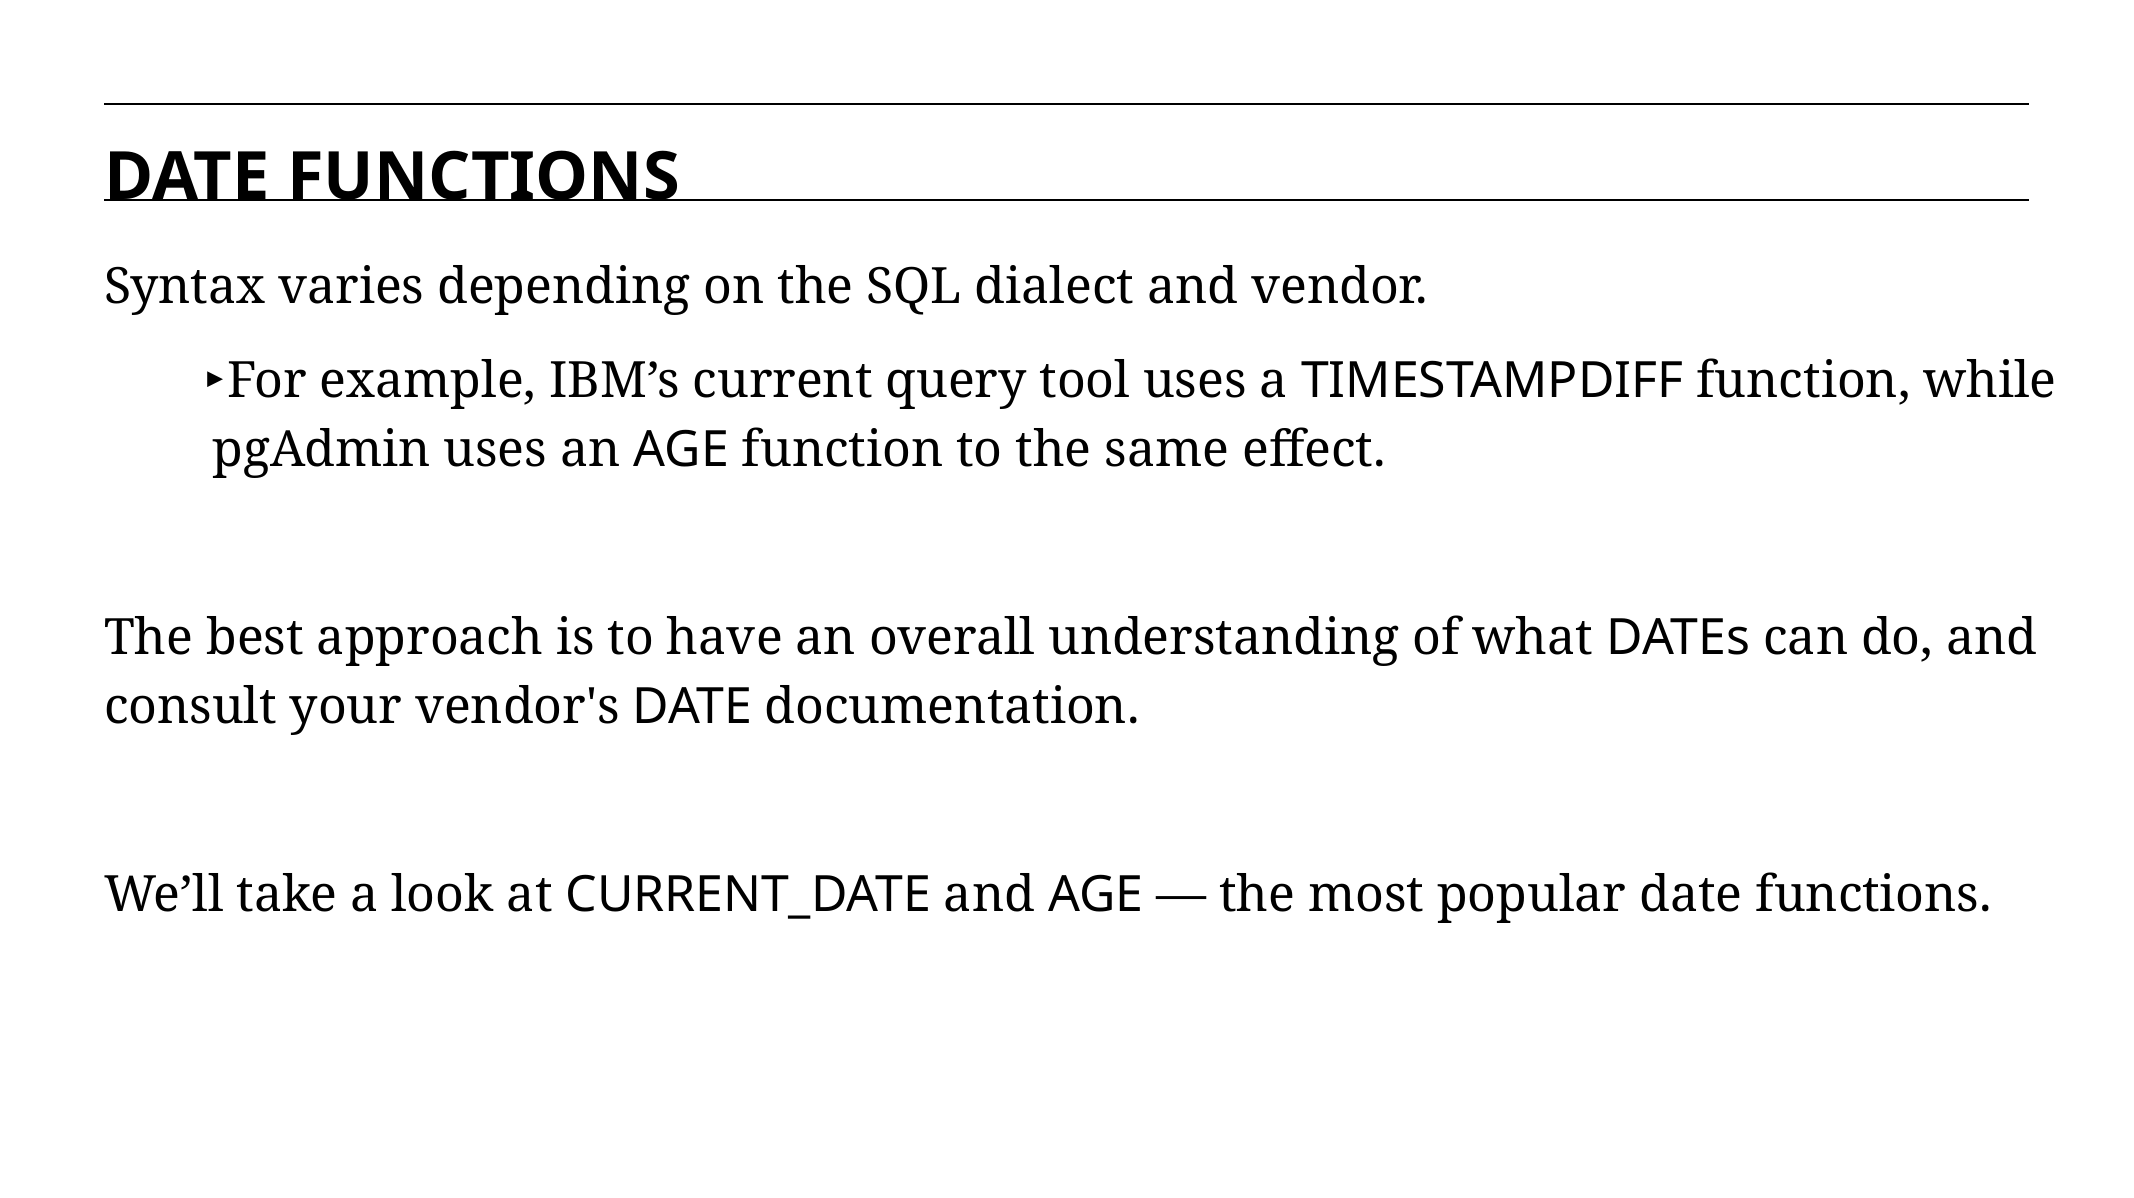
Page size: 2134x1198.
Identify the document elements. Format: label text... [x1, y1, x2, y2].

text_box DATE FUNCTIONS [104, 120, 1530, 175]
list Syntax varies depending on the SQL dialect and vendor. For example, IBM’s current query tool uses a TIMESTAMPDIFF function, while pgAdmin uses an AGE function to the same effect. The best approach is to have an overall understanding of what DATEs can do, and consult your vendor's DATE documentation. We’ll take a look at CURRENT_DATE and AGE — the most popular date functions. [104, 175, 2070, 1011]
